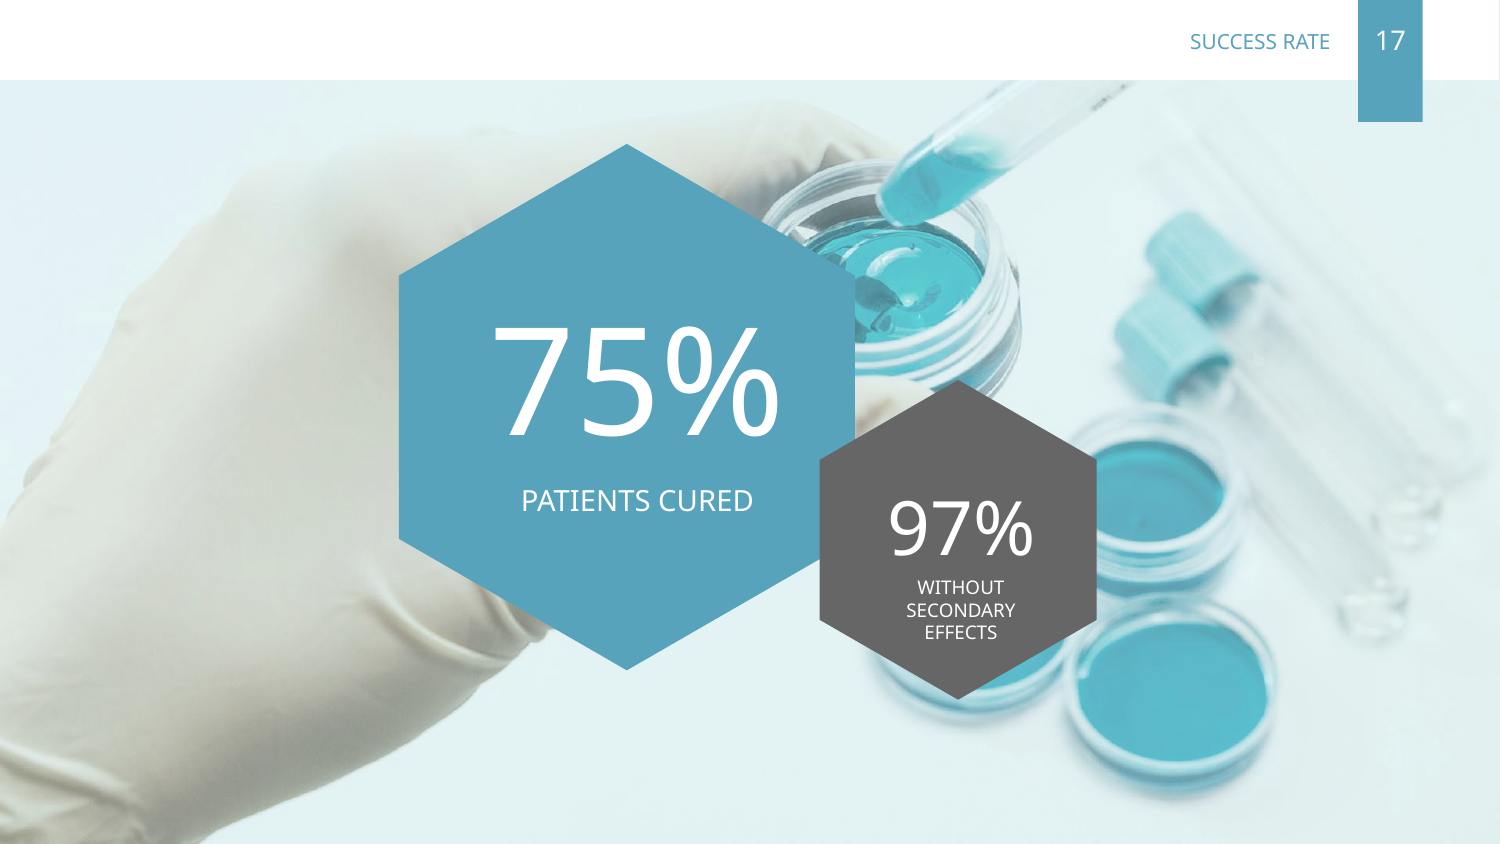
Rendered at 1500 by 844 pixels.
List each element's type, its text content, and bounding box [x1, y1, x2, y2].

title SUCCESS RATE [646, 14, 1345, 68]
table_cell 123 [0, 0, 1500, 844]
text_box 97% [837, 467, 1088, 583]
text_box WITHOUT SECONDARY EFFECTS [862, 561, 1060, 624]
text_box [398, 143, 855, 671]
text_box PATIENTS CURED [504, 467, 771, 530]
slide_number 17 [1345, 8, 1436, 74]
text_box [819, 379, 1097, 700]
text_box 75% [404, 291, 870, 461]
